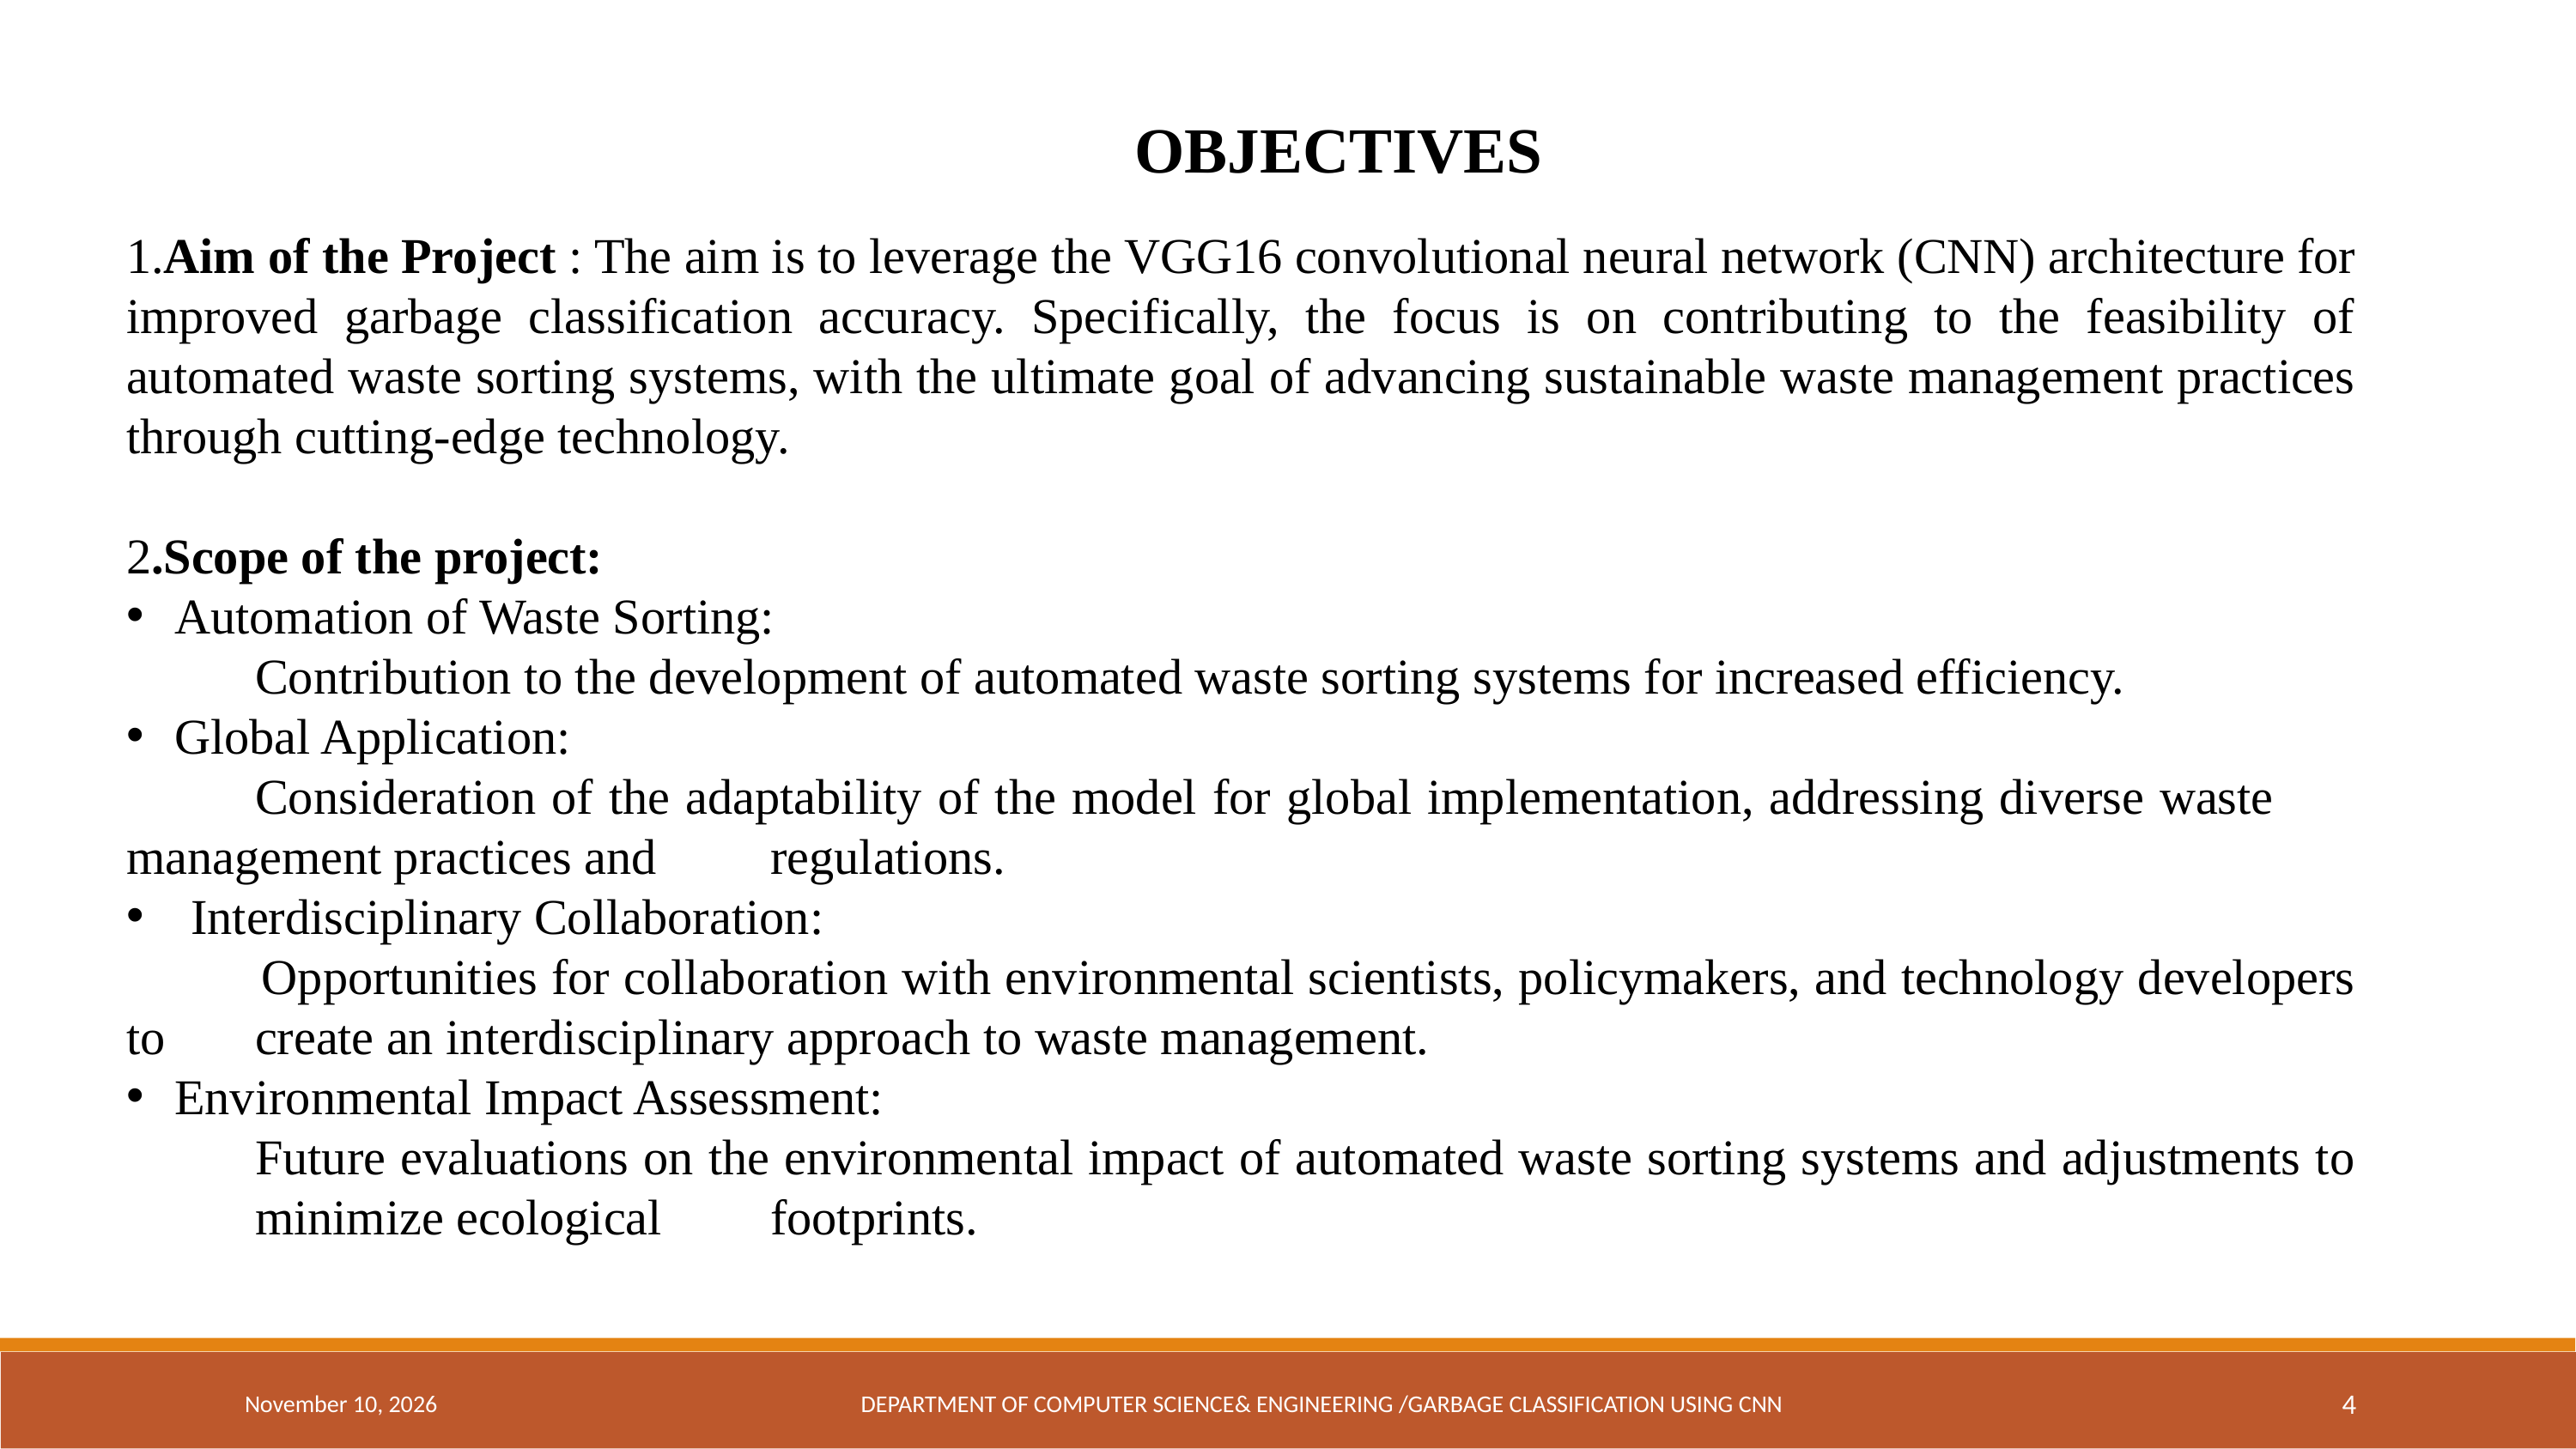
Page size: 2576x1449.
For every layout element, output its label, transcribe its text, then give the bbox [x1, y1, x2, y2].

text_box OBJECTIVES [113, 63, 2500, 424]
slide_number 4 [2092, 1364, 2369, 1442]
footer DEPARTMENT OF COMPUTER SCIENCE& ENGINEERING /GARBAGE CLASSIFICATION USING CNN [779, 1364, 1866, 1442]
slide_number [232, 1364, 755, 1442]
text_box 1.Aim of the Project : The aim is to leverage the VGG16 convolutional neural network (CNN) architecture for improved garbage classification accuracy. Specifically, the focus is on contributing to the feasibility of automated waste sorting systems, with the ultimate goal of advancing sustainable waste management practices through cutting-edge technology. 2.Scope of the project: Automation of Waste Sorting: Contribution to the development of automated waste sorting systems for increased efficiency. Global Application: Consideration of the adaptability of the model for global implementation, addressing diverse waste management practices and regulations. Interdisciplinary Collaboration: Opportunities for collaboration with environmental scientists, policymakers, and technology developers to create an interdisciplinary approach to waste management. Environmental Impact Assessment: Future evaluations on the environmental impact of automated waste sorting systems and adjustments to minimize ecological footprints. [113, 216, 2369, 1252]
